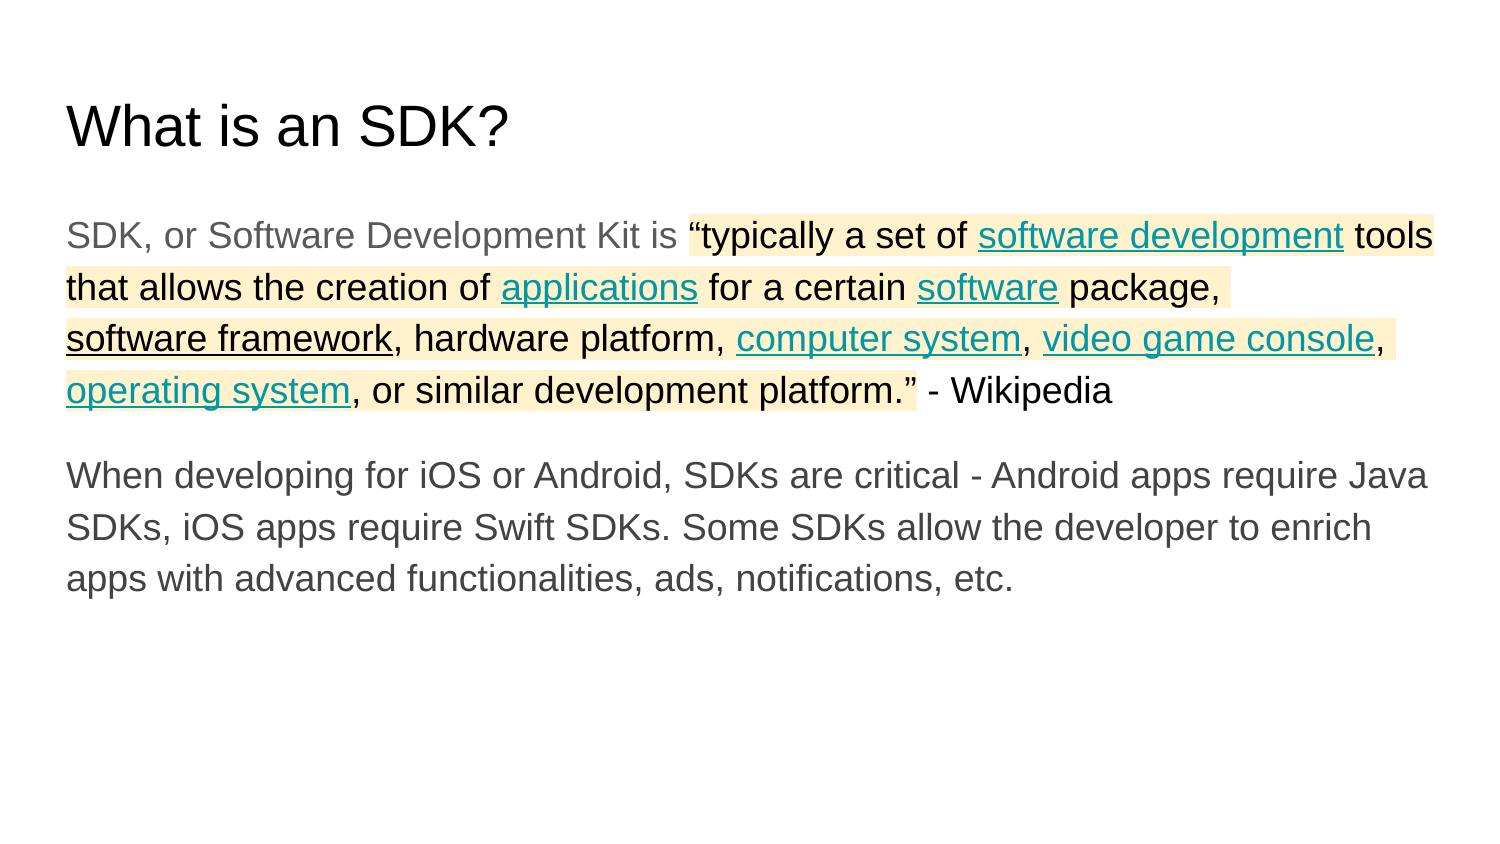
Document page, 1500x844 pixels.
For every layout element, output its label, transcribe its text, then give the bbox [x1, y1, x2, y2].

list SDK, or Software Development Kit is “typically a set of software development tools that allows the creation of applications for a certain software package, software framework, hardware platform, computer system, video game console, operating system, or similar development platform.” - Wikipedia When developing for iOS or Android, SDKs are critical - Android apps require Java SDKs, iOS apps require Swift SDKs. Some SDKs allow the developer to enrich apps with advanced functionalities, ads, notifications, etc. [51, 189, 1449, 750]
title What is an SDK? [51, 72, 1449, 167]
